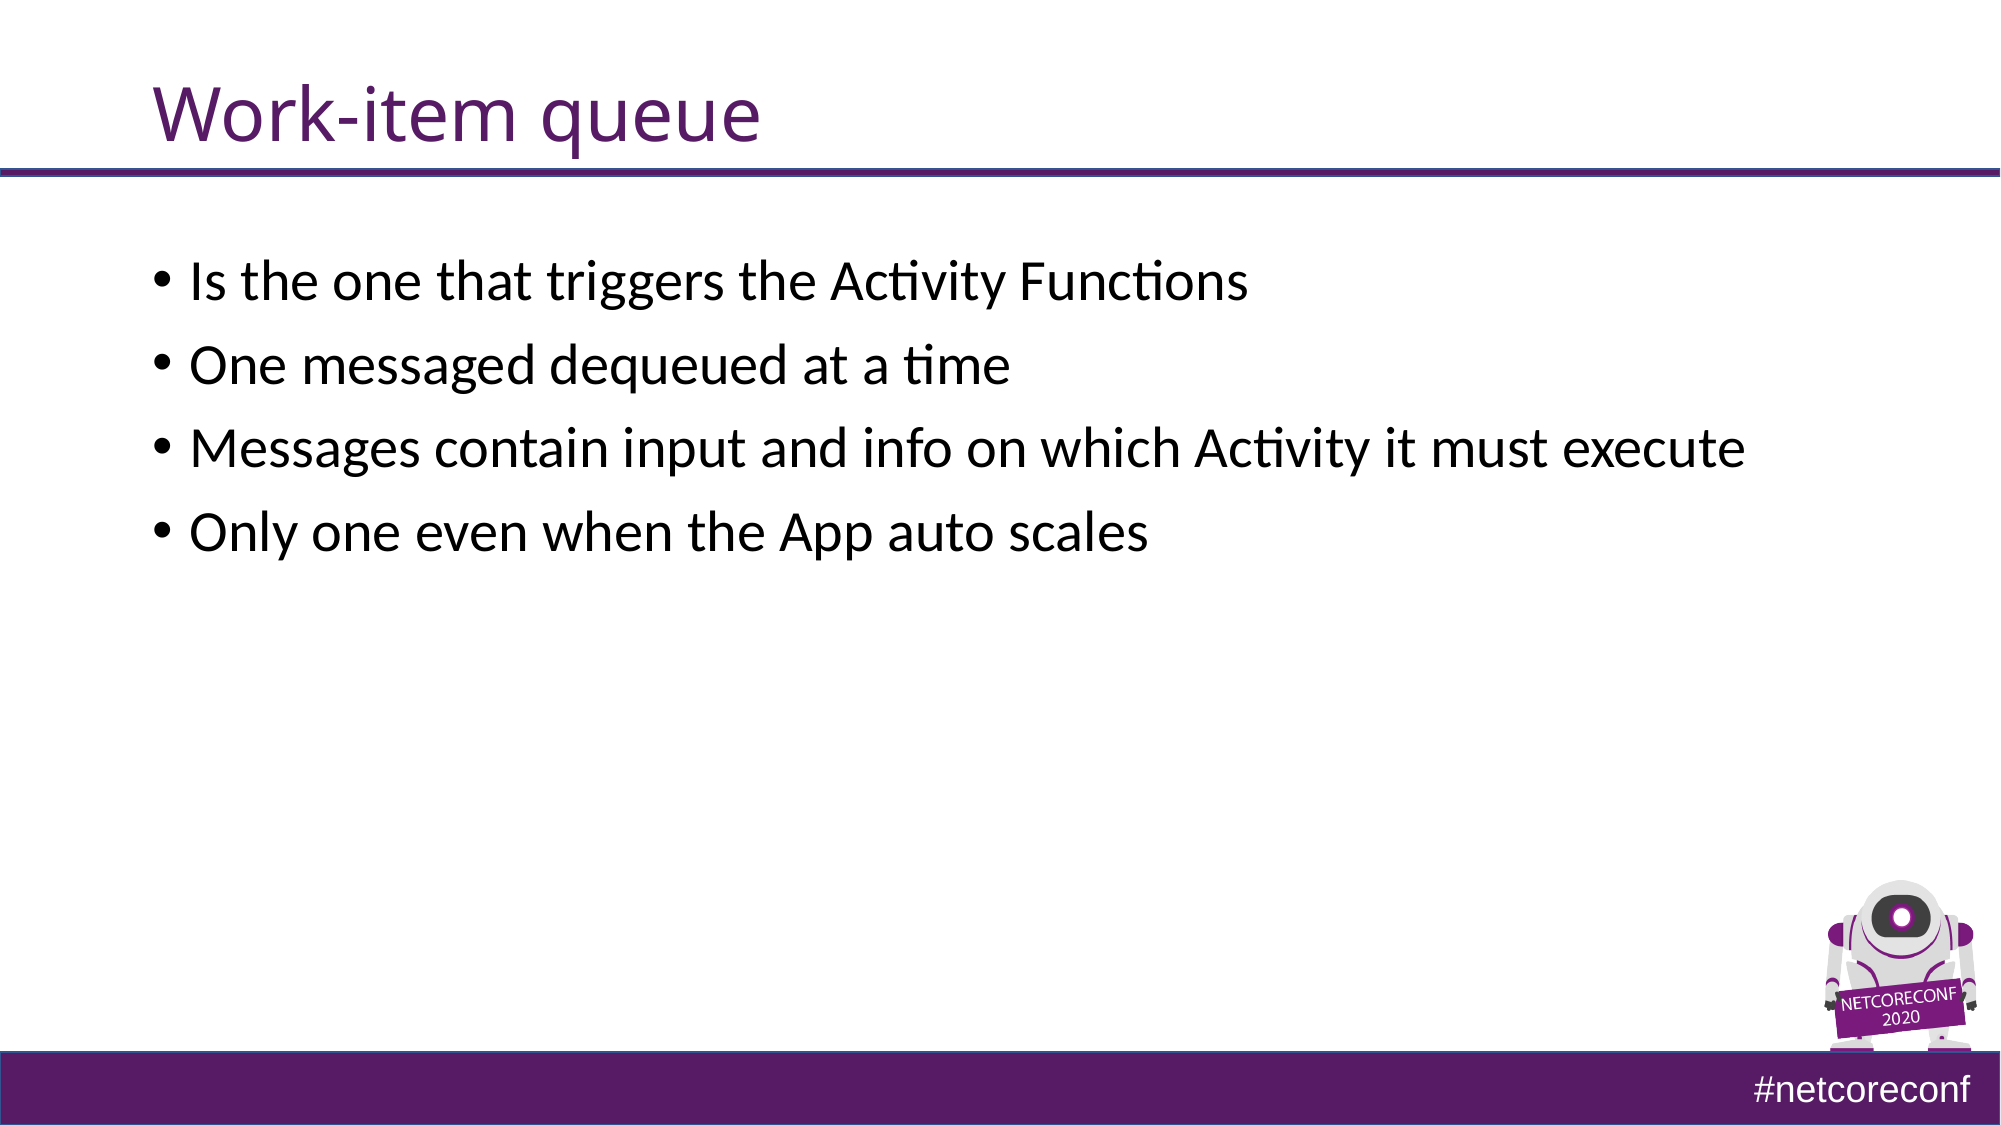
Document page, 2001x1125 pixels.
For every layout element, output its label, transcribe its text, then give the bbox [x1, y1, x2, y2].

list Is the one that triggers the Activity Functions One messaged dequeued at a time Messages contain input and info on which Activity it must execute Only one even when the App auto scales [137, 242, 1863, 957]
title Work-item queue [137, 20, 1863, 213]
picture [1824, 880, 1977, 1051]
